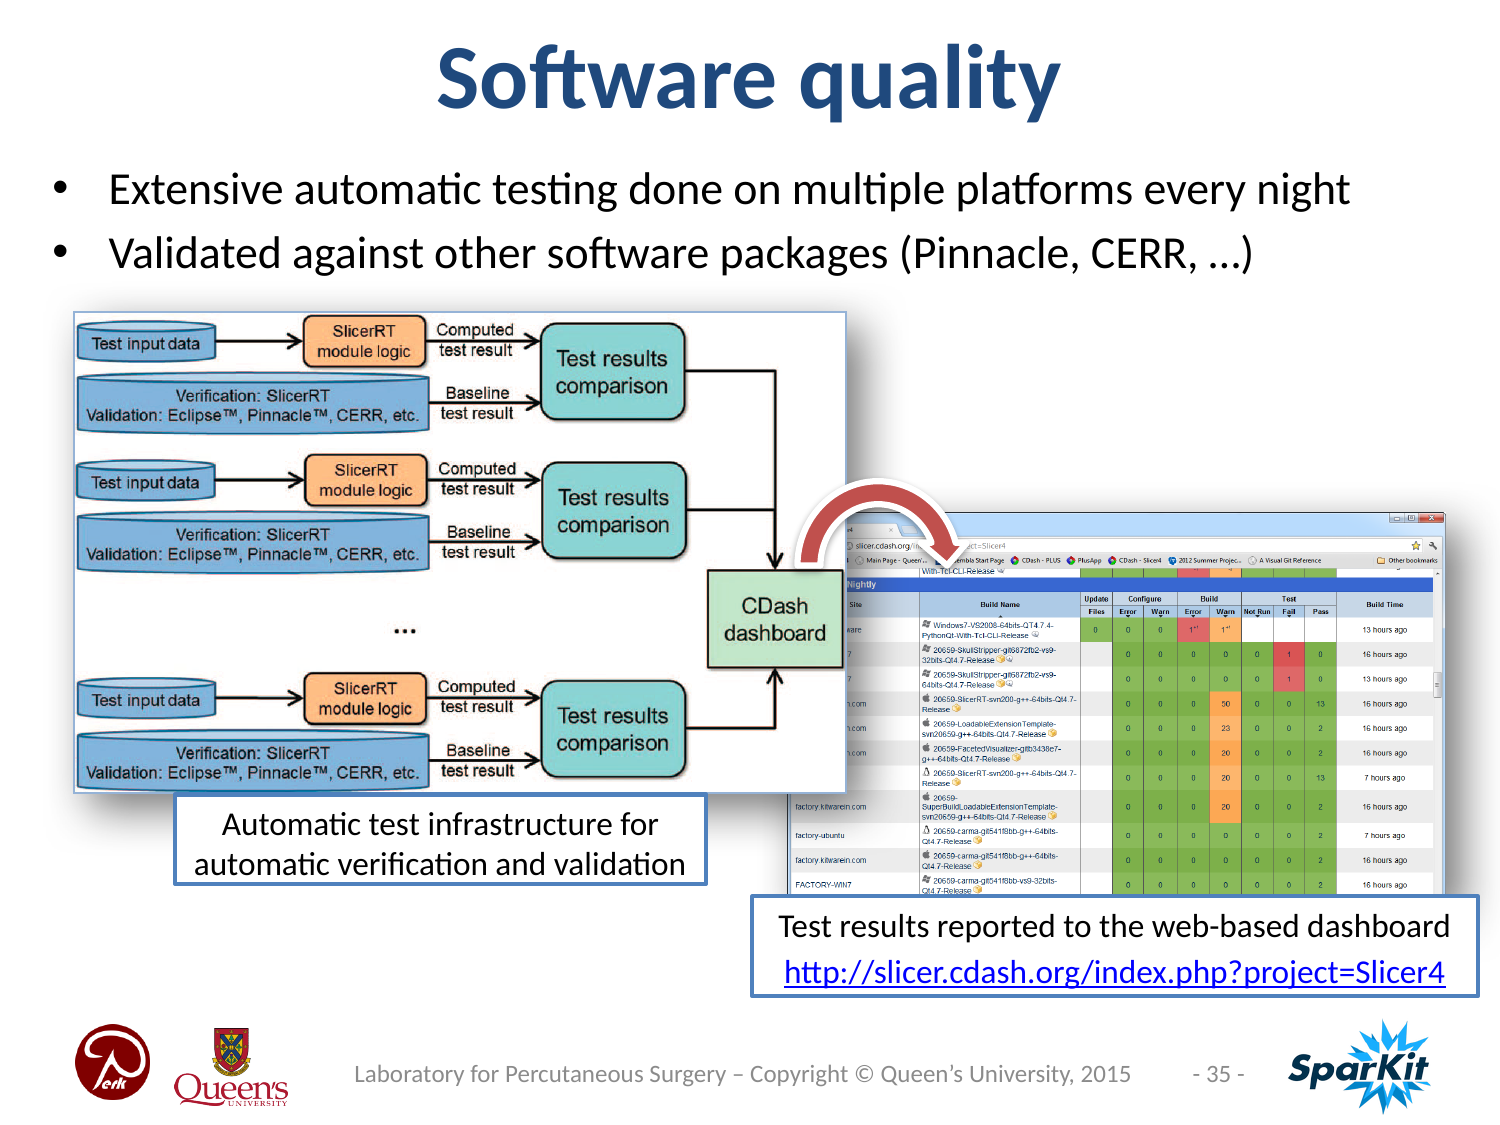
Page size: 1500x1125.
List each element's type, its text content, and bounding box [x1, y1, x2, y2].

picture [174, 1028, 288, 1106]
footer Laboratory for Percutaneous Surgery – Copyright © Queen’s University, 2015 [312, 1042, 1175, 1103]
text_box Automatic test infrastructure for automatic verification and validation [173, 802, 708, 886]
text_box Test results reported to the web-based dashboard http://slicer.cdash.org/index.php?project=Slicer4 [750, 894, 1480, 998]
text_box [849, 478, 943, 510]
text_box Software quality [74, 9, 1425, 163]
picture [74, 312, 1447, 905]
picture [75, 1024, 150, 1100]
picture [1287, 1018, 1431, 1115]
slide_number - 35 - [1175, 1042, 1263, 1103]
text_box Extensive automatic testing done on multiple platforms every night Validated against other software packages (Pinnacle, CERR, …) [37, 151, 1413, 299]
